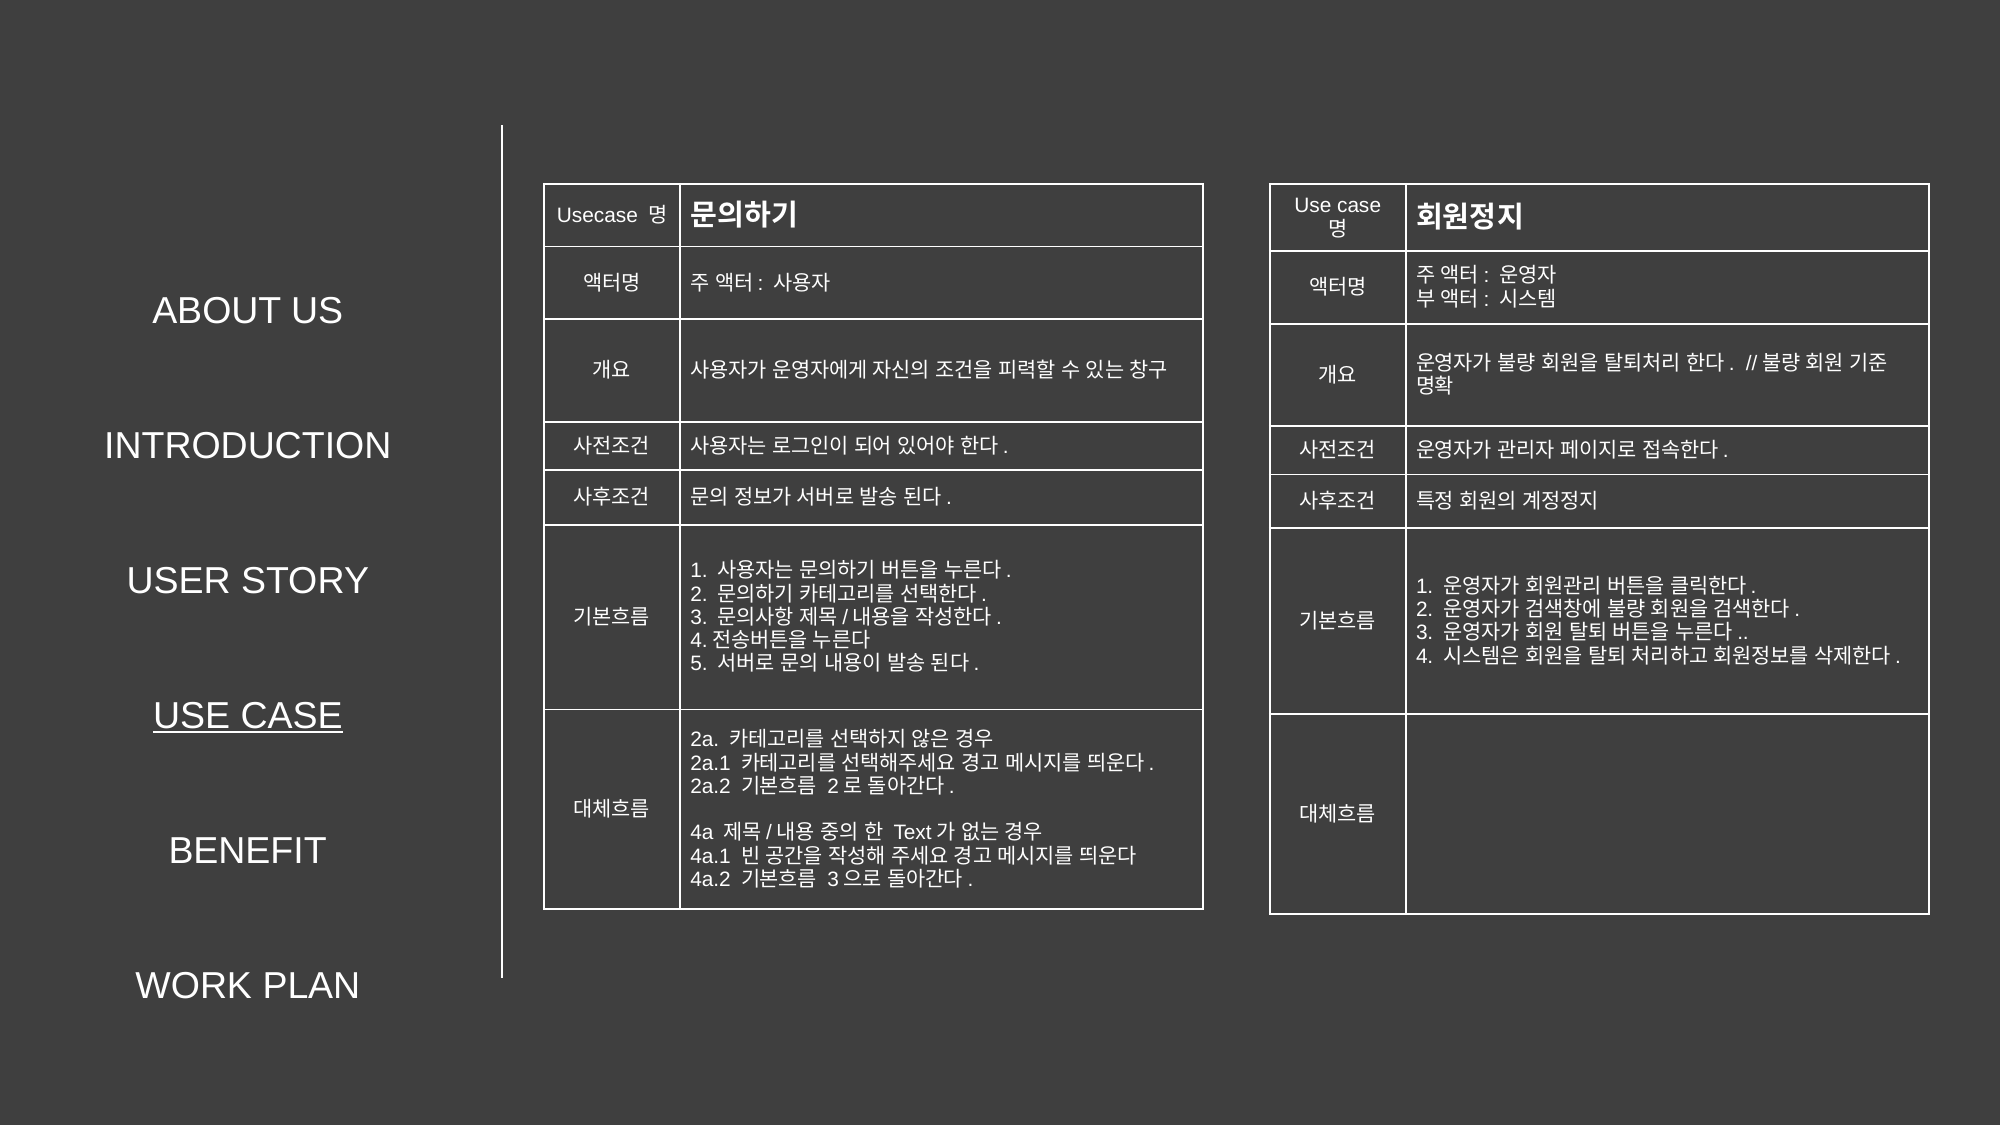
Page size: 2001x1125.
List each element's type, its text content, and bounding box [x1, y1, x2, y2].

table_cell 운영자가 불량 회원을 탈퇴처리 한다. //불량 회원 기준 명확 [1407, 325, 1928, 425]
table_cell 사용자는 로그인이 되어 있어야 한다. [681, 423, 1202, 469]
table_cell 대체흐름 [545, 710, 679, 908]
text_box [470, 102, 1962, 199]
text_box ABOUT US INTRODUCTION USER STORY USE CASE BENEFIT WORK PLAN [0, 188, 496, 860]
table_cell 사전조건 [1271, 427, 1405, 474]
table_cell 대체흐름 [1271, 715, 1405, 913]
table_header Usecase 명 [545, 185, 679, 246]
table_cell 액터명 [545, 247, 679, 318]
table_header 회원정지 [1407, 185, 1928, 250]
table_cell 개요 [1271, 325, 1405, 425]
table_cell 액터명 [1271, 252, 1405, 323]
table_header Use case 명 [1271, 185, 1405, 250]
table_cell 사전조건 [545, 423, 679, 469]
table_cell 기본흐름 [545, 526, 679, 709]
table_cell 1. 사용자는 문의하기 버튼을 누른다. 2. 문의하기 카테고리를 선택한다. 3. 문의사항 제목/내용을 작성한다. 4.전송버튼을 누른다 5. 서버로 문의 내용이 발송 된다. [681, 526, 1202, 709]
table_cell 개요 [545, 320, 679, 421]
table_header 문의하기 [681, 185, 1202, 246]
table_cell 사후조건 [1271, 475, 1405, 527]
table_cell 사용자가 운영자에게 자신의 조건을 피력할 수 있는 창구 [681, 320, 1202, 421]
table_cell 사후조건 [545, 471, 679, 524]
table_cell 운영자가 관리자 페이지로 접속한다. [1407, 427, 1928, 474]
table_cell 문의 정보가 서버로 발송 된다. [681, 471, 1202, 524]
table_cell 기본흐름 [1271, 529, 1405, 713]
table_cell 1. 운영자가 회원관리 버튼을 클릭한다. 2. 운영자가 검색창에 불량 회원을 검색한다. 3. 운영자가 회원 탈퇴 버튼을 누른다.. 4. 시스템은 회원을 탈퇴 처리하고 회원정보를 삭제한다. [1407, 529, 1928, 713]
table_cell 주 액터: 사용자 [681, 247, 1202, 318]
table_cell 주 액터: 운영자 부 액터: 시스템 [1407, 252, 1928, 323]
table_cell [1407, 715, 1928, 913]
table_cell 2a. 카테고리를 선택하지 않은 경우 2a.1 카테고리를 선택해주세요 경고 메시지를 띄운다. 2a.2 기본흐름 2로 돌아간다. 4a 제목/내용 중의 한 Text가 없는 경우 4a.1 빈 공간을 작성해 주세요 경고 메시지를 띄운다 4a.2 기본흐름 3으로 돌아간다. [681, 710, 1202, 908]
table_cell 특정 회원의 계정정지 [1407, 475, 1928, 527]
